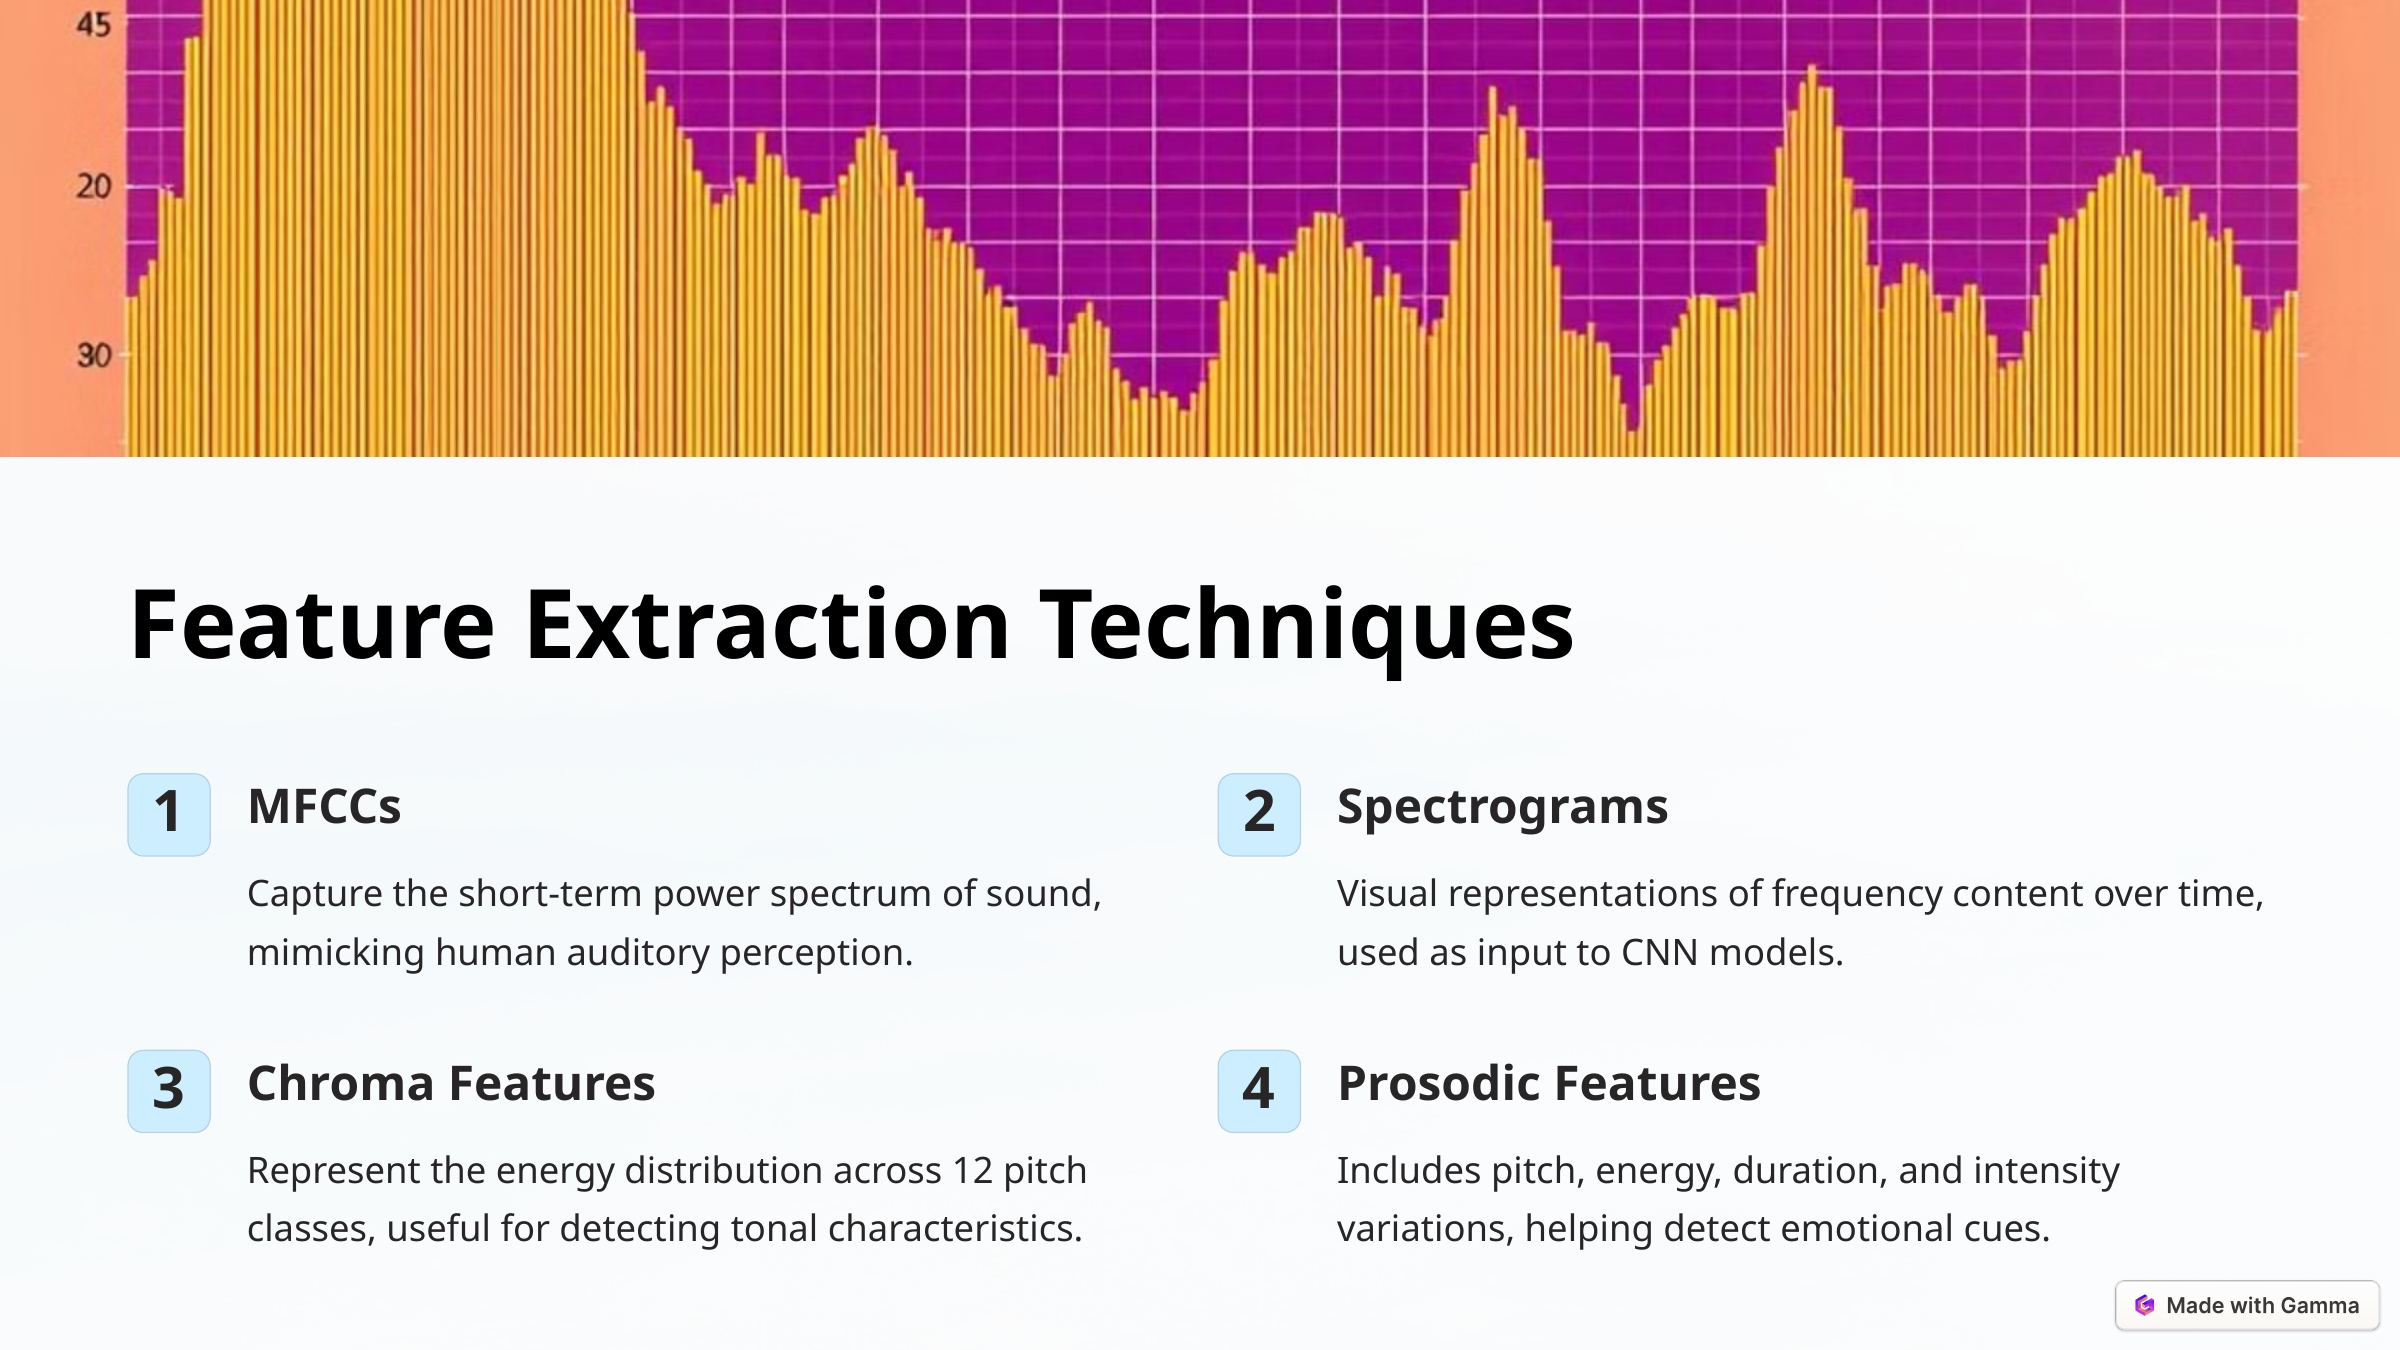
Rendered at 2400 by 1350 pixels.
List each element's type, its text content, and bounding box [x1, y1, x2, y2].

text_box 3 [152, 1062, 186, 1121]
picture [2106, 1271, 2389, 1339]
text_box Spectrograms [1337, 773, 1818, 834]
text_box 2 [1243, 786, 1276, 844]
text_box Prosodic Features [1337, 1050, 1818, 1111]
text_box 4 [1243, 1062, 1275, 1121]
text_box Capture the short-term power spectrum of sound, mimicking human auditory perception. [246, 855, 1182, 973]
text_box [1218, 1050, 1301, 1133]
text_box Chroma Features [246, 1050, 727, 1111]
text_box Visual representations of frequency content over time, used as input to CNN models. [1337, 855, 2272, 973]
text_box Feature Extraction Techniques [127, 557, 1476, 678]
text_box 1 [156, 786, 182, 844]
text_box MFCCs [246, 773, 727, 834]
picture [0, 0, 2400, 458]
text_box [1218, 773, 1301, 857]
text_box Represent the energy distribution across 12 pitch classes, useful for detecting tonal characteristics. [246, 1132, 1182, 1250]
text_box [127, 773, 211, 857]
text_box Includes pitch, energy, duration, and intensity variations, helping detect emotional cues. [1337, 1132, 2272, 1250]
text_box [127, 1050, 211, 1133]
